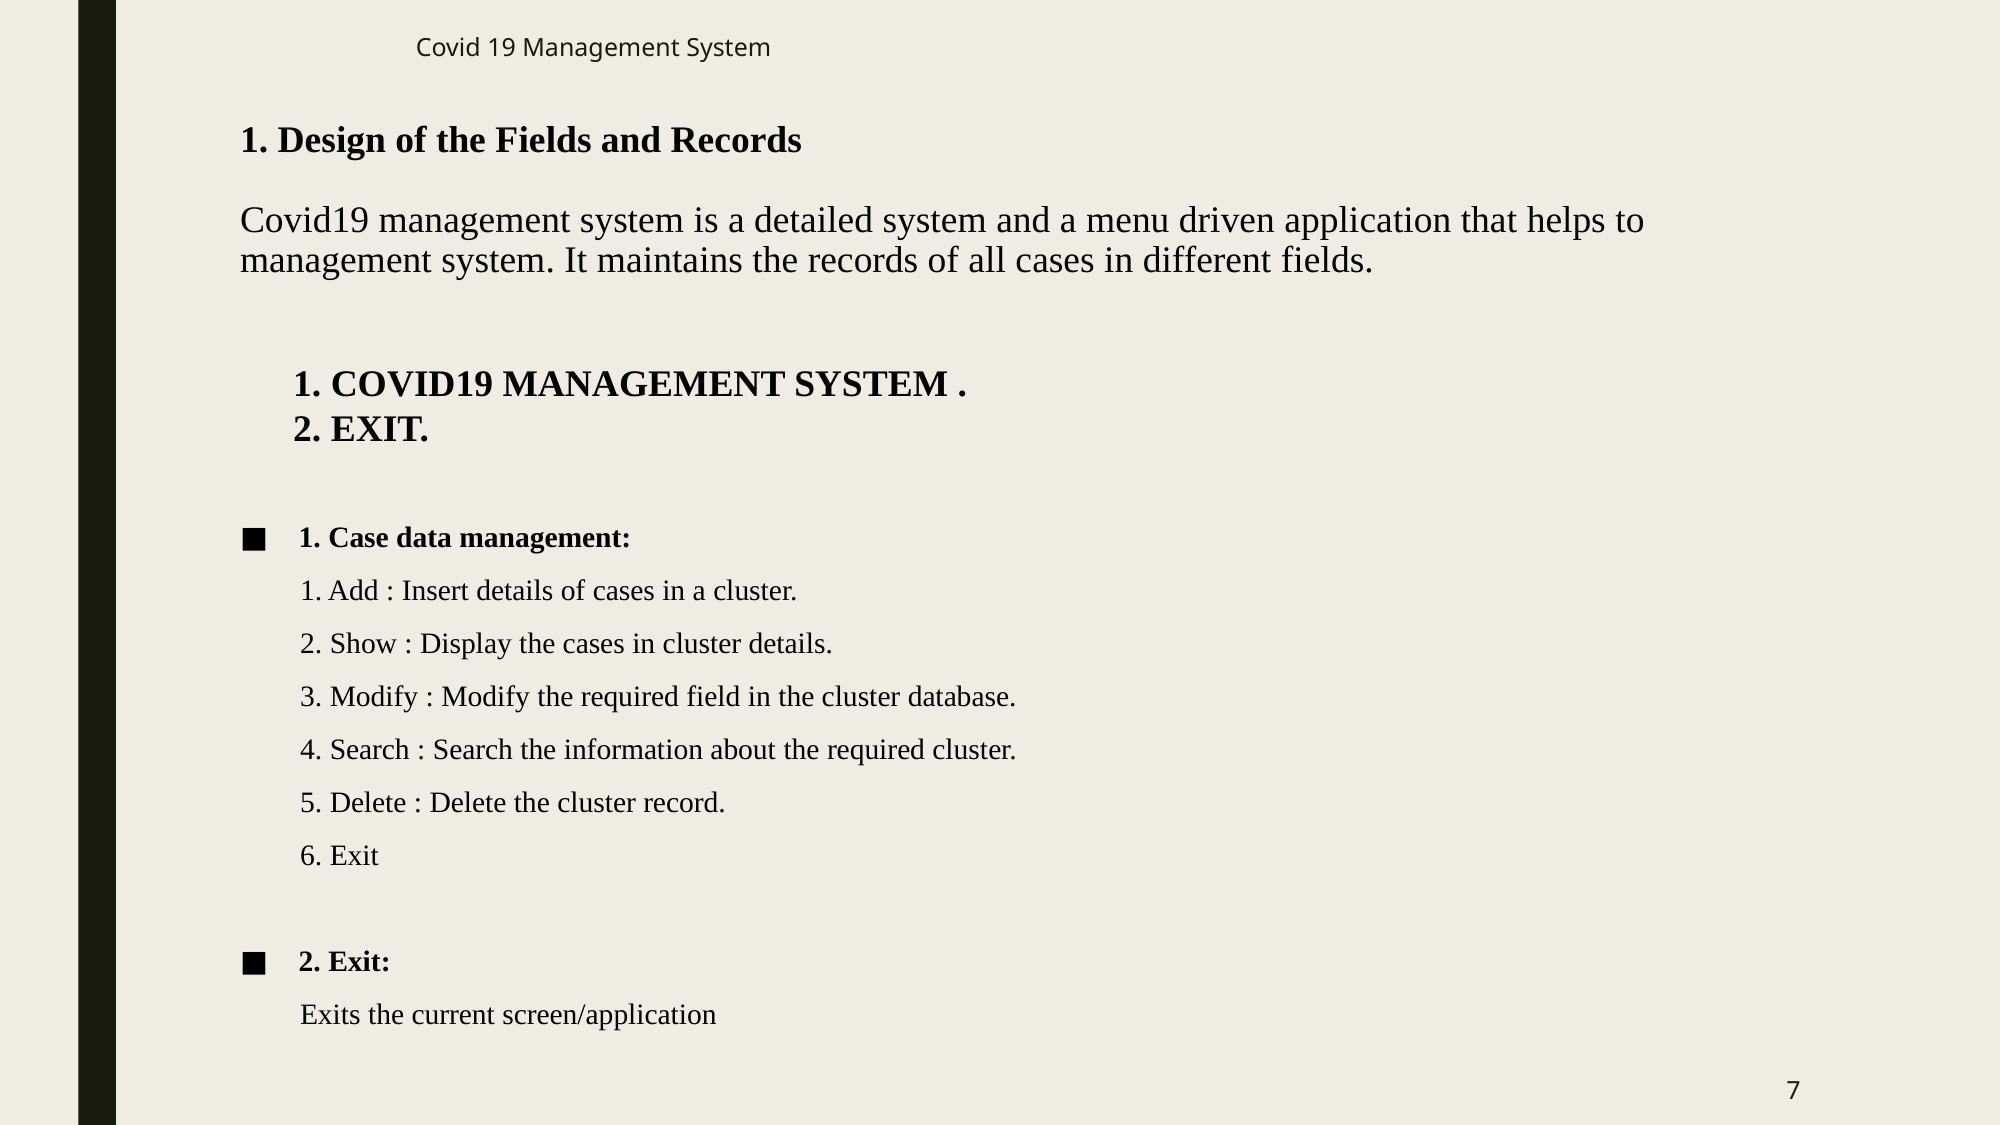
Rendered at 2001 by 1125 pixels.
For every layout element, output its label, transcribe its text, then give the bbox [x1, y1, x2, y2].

list 1. Case data management: 1. Add : Insert details of cases in a cluster. 2. Show : Display the cases in cluster details. 3. Modify : Modify the required field in the cluster database. 4. Search : Search the information about the required cluster. 5. Delete : Delete the cluster record. 6. Exit 2. Exit: Exits the current screen/application [225, 458, 1800, 1046]
slide_number 7 [1553, 1058, 1816, 1125]
footer Covid 19 Management System [400, 12, 1432, 80]
text_box 1. COVID19 MANAGEMENT SYSTEM . 2. EXIT. [278, 301, 1262, 457]
title 1. Design of the Fields and Records Covid19 management system is a detailed system and a menu driven application that helps to management system. It maintains the records of all cases in different fields. [225, 112, 1800, 357]
